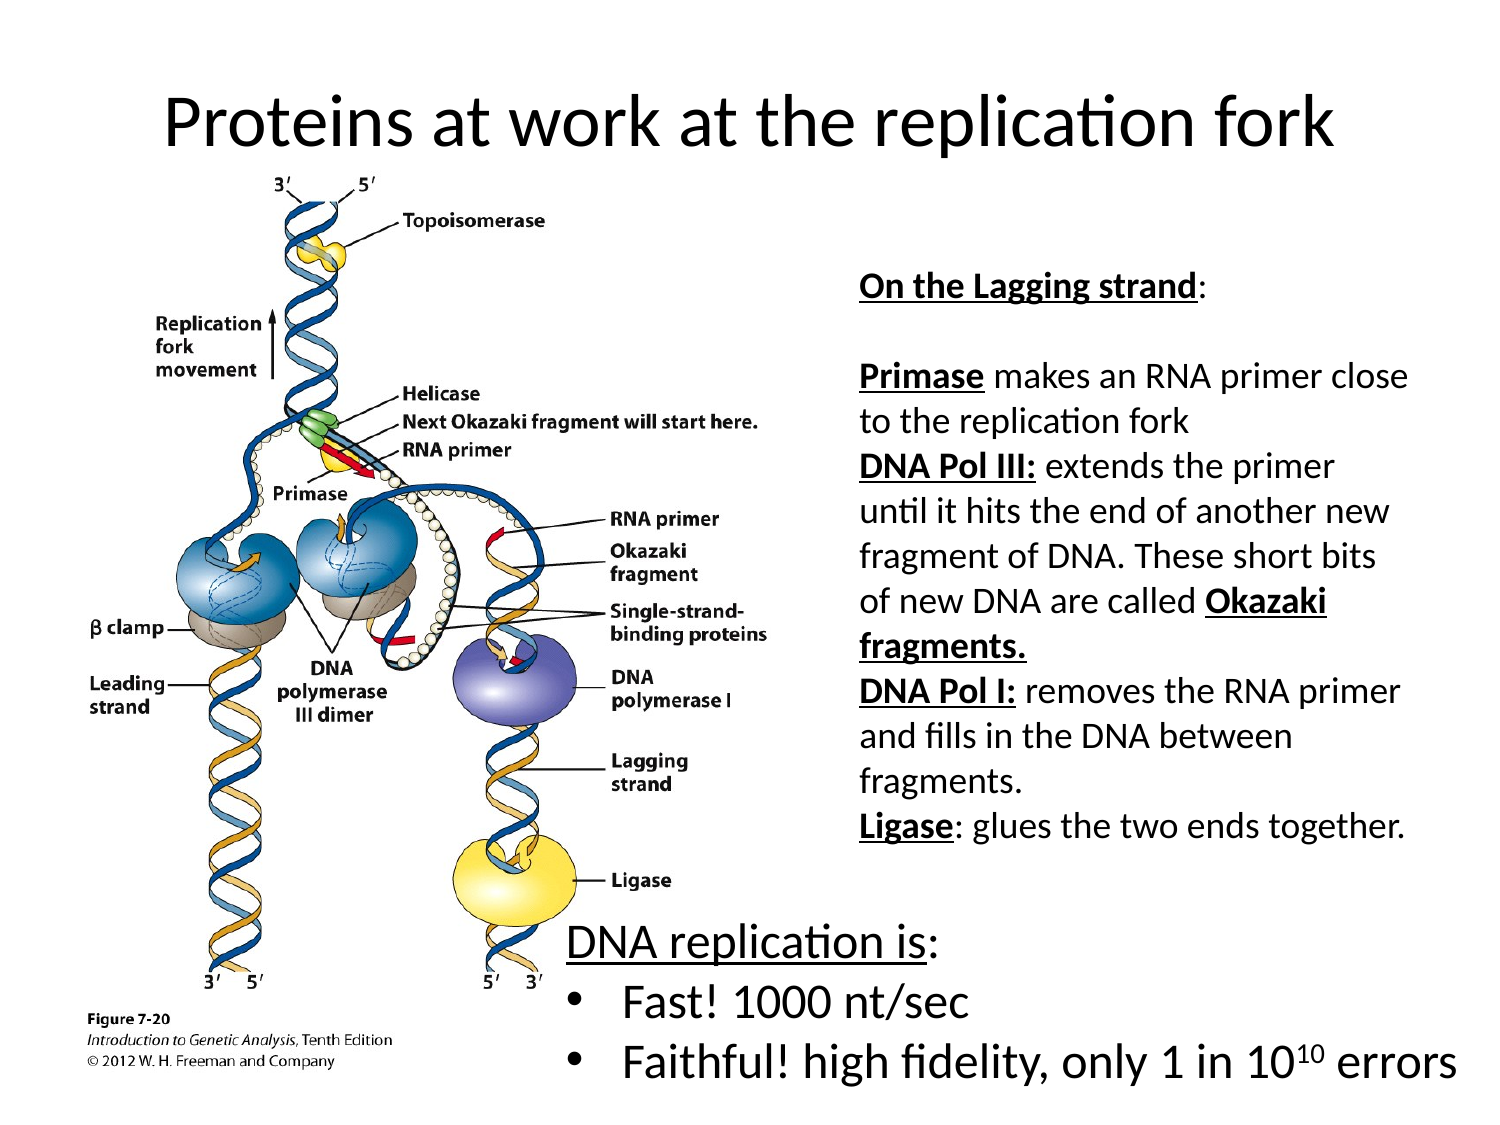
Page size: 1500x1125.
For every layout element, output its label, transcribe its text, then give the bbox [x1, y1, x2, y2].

picture [79, 170, 771, 1073]
title Proteins at work at the replication fork [75, 22, 1425, 211]
text_box DNA replication is: Fast! 1000 nt/sec Faithful! high fidelity, only 1 in 1010 errors [551, 901, 1493, 1096]
text_box On the Lagging strand: Primase makes an RNA primer close to the replication fork DNA Pol III: extends the primer until it hits the end of another new fragment of DNA. These short bits of new DNA are called Okazaki fragments. DNA Pol I: removes the RNA primer and fills in the DNA between fragments. Ligase: glues the two ends together. [844, 253, 1425, 853]
